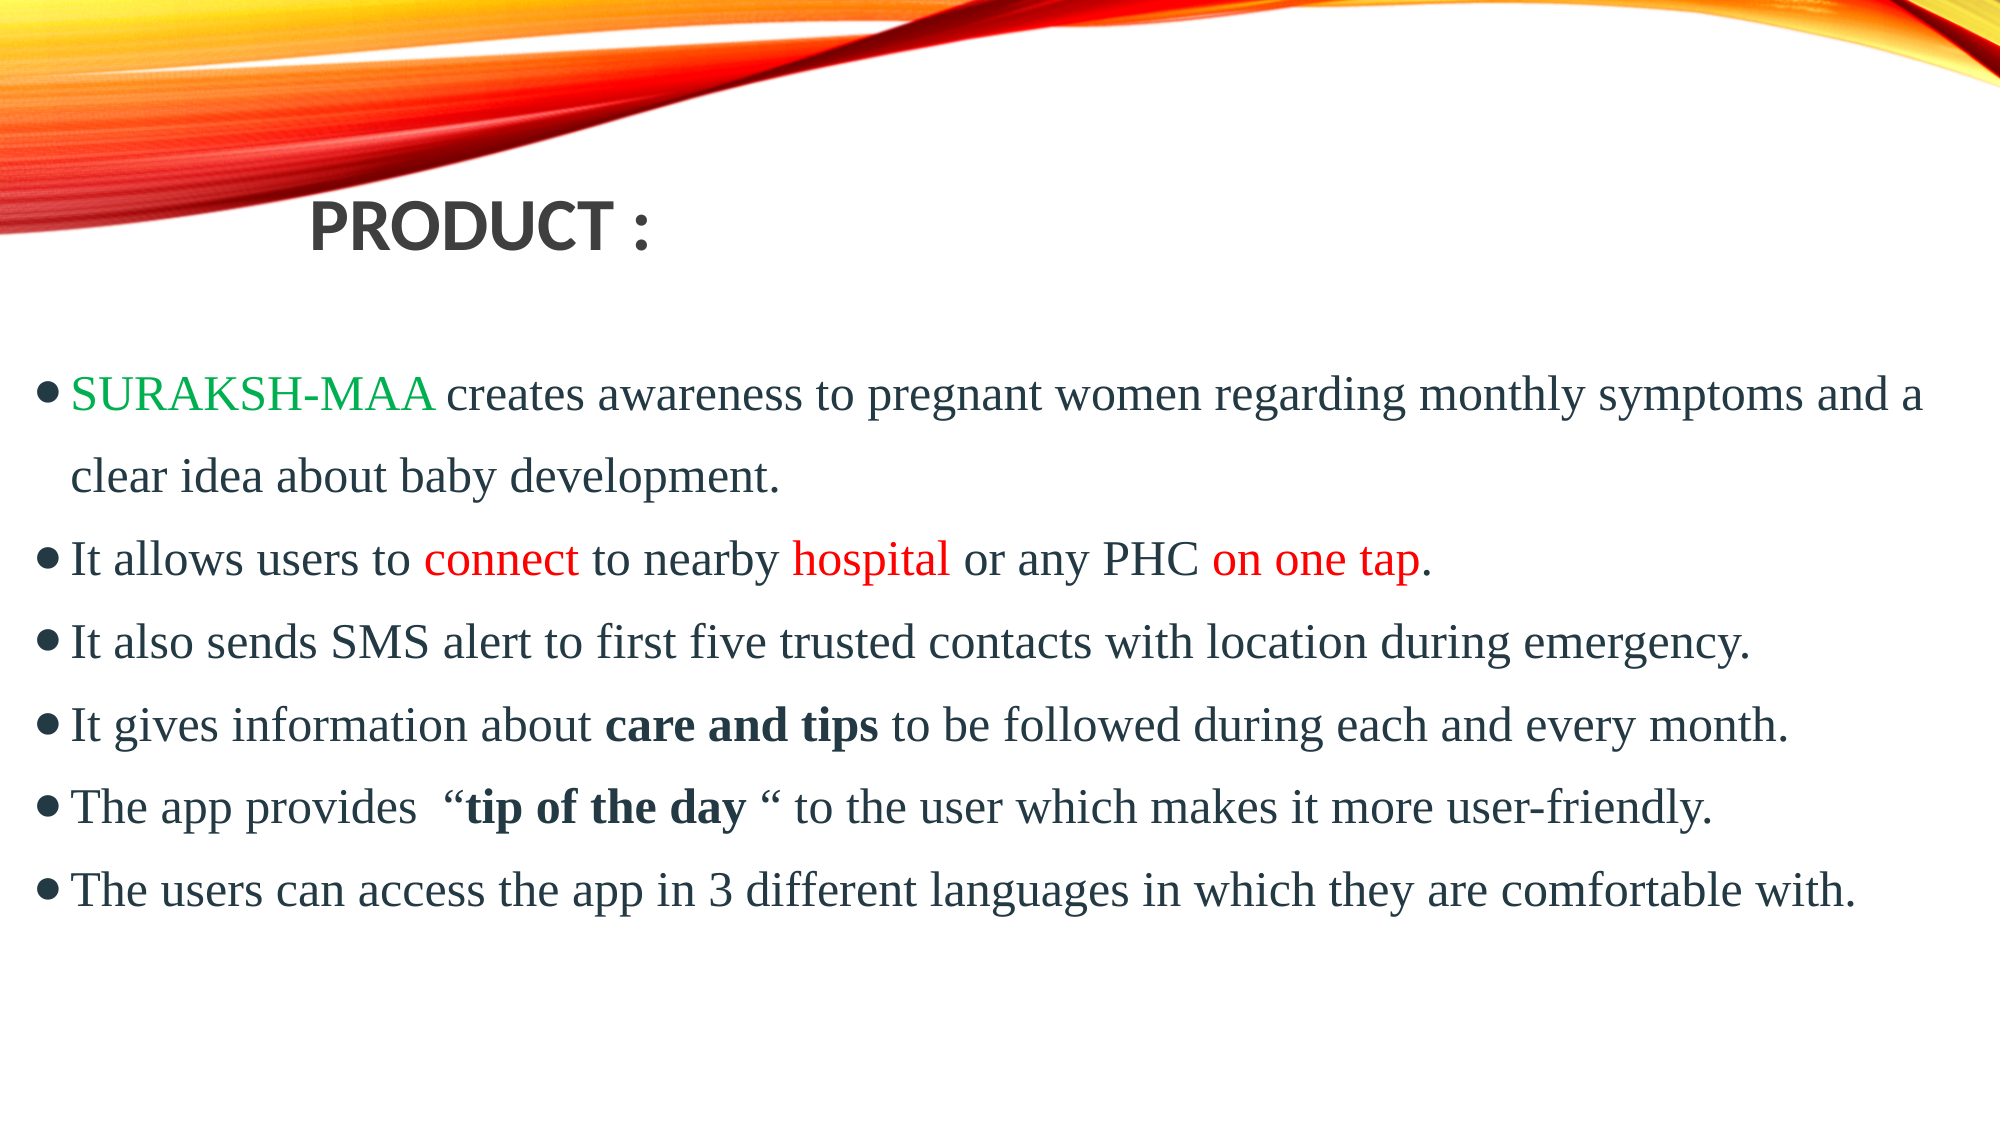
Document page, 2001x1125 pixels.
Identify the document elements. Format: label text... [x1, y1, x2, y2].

picture [0, 0, 2000, 237]
list SURAKSH-MAA creates awareness to pregnant women regarding monthly symptoms and a clear idea about baby development. It allows users to connect to nearby hospital or any PHC on one tap. It also sends SMS alert to first five trusted contacts with location during emergency. It gives information about care and tips to be followed during each and every month. The app provides “tip of the day “ to the user which makes it more user-friendly. The users can access the app in 3 different languages in which they are comfortable with. [17, 275, 1952, 1125]
title PRODUCT : [294, 117, 2000, 336]
